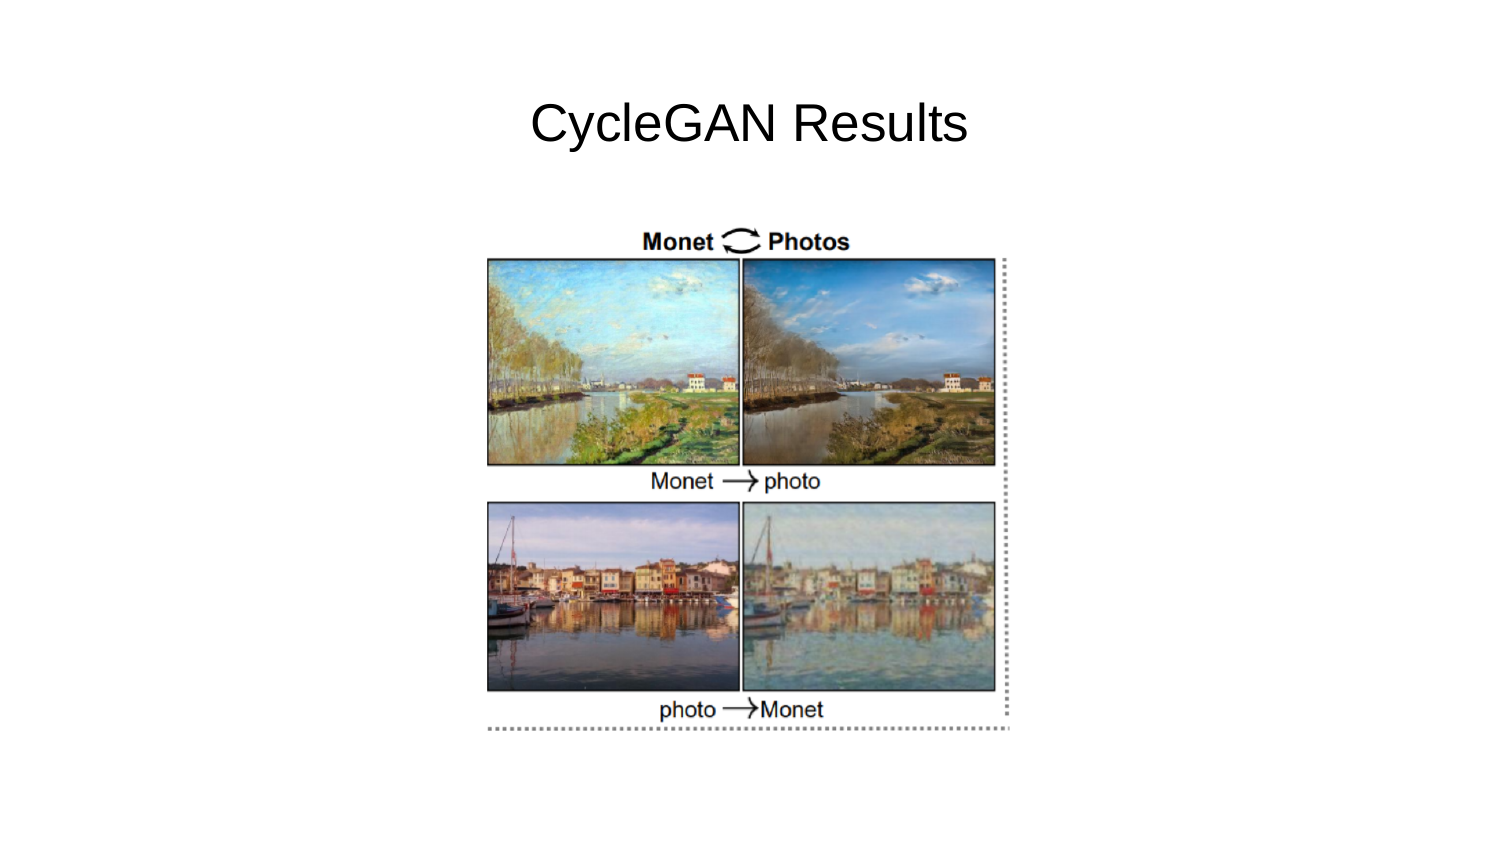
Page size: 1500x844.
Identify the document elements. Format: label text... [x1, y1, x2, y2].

title CycleGAN Results [51, 72, 1449, 167]
picture [442, 200, 1073, 738]
